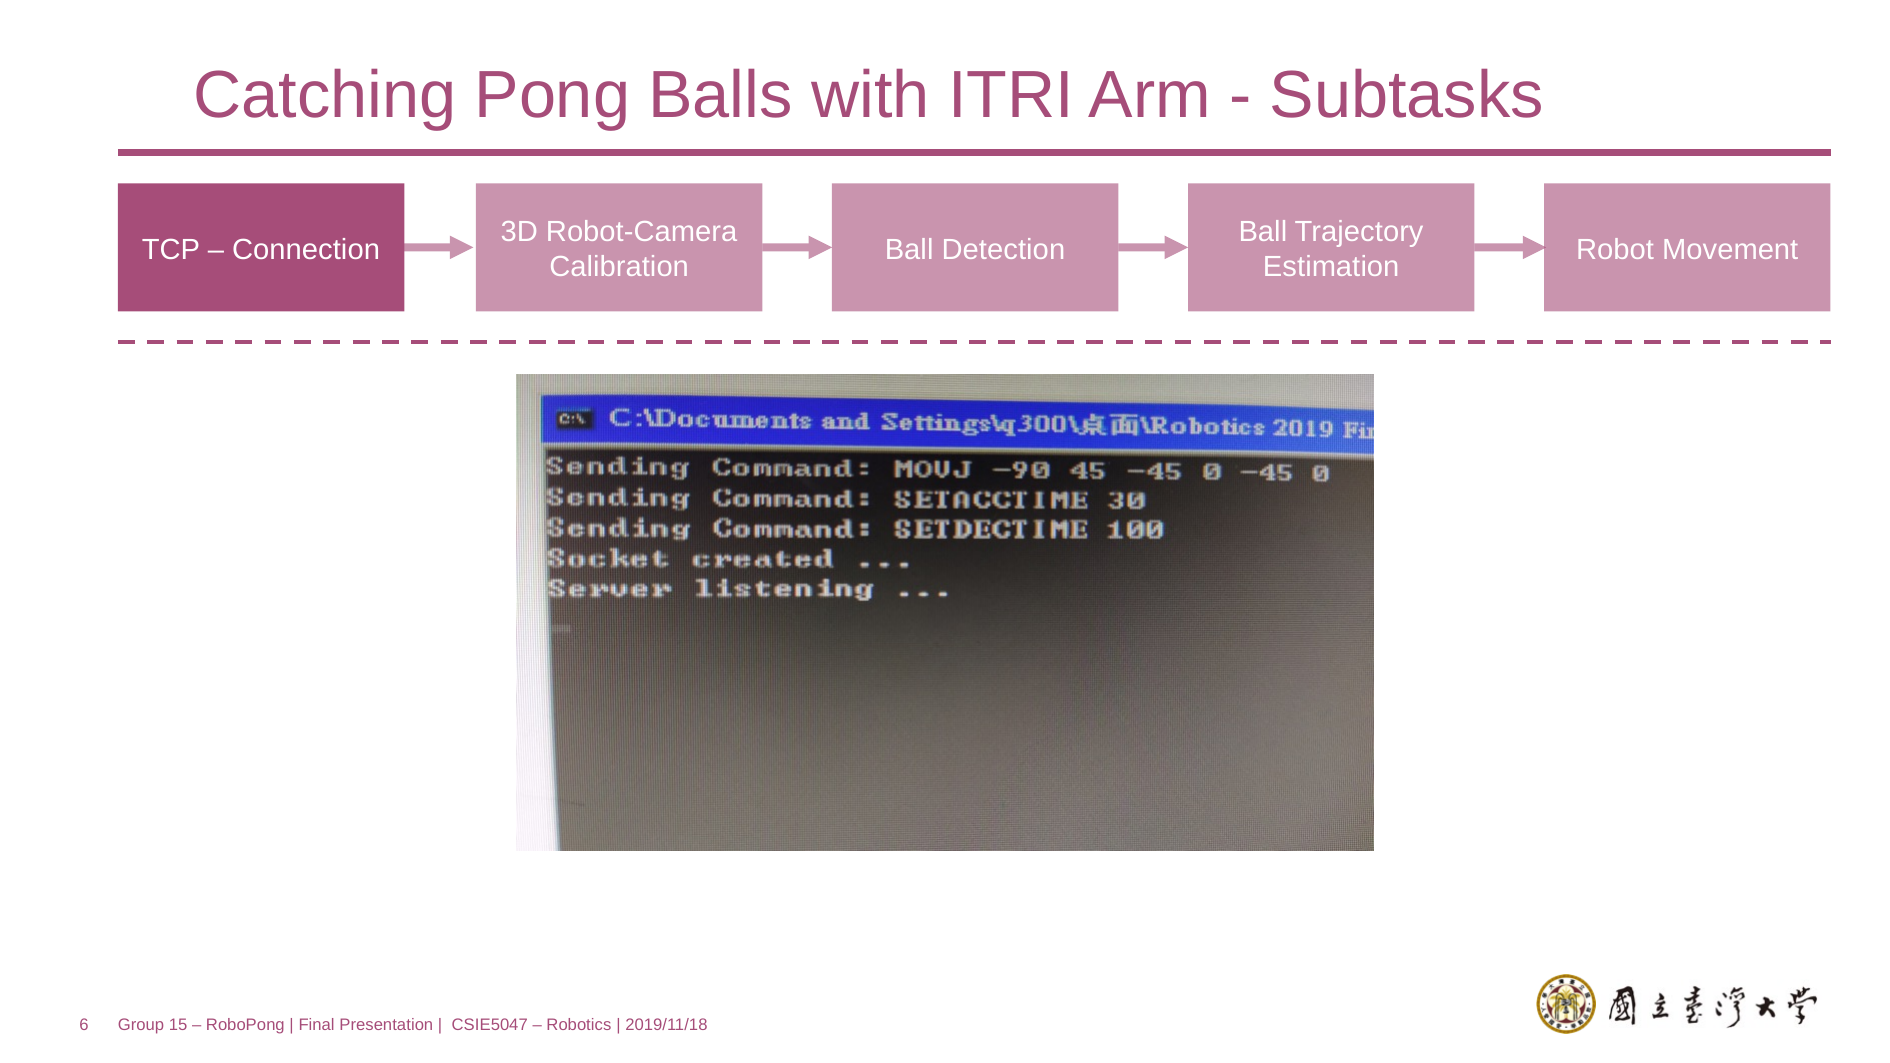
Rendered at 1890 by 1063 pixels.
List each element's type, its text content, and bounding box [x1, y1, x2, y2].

text_box Group 15 – RoboPong | Final Presentation | CSIE5047 – Robotics | 2019/11/18 [117, 1013, 1299, 1034]
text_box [117, 183, 1831, 312]
text_box Catching Pong Balls with ITRI Arm - Subtasks [178, 42, 1710, 138]
picture [516, 374, 1374, 851]
picture [1601, 979, 1824, 1029]
slide_number 6 [29, 1013, 89, 1034]
picture [1536, 974, 1596, 1034]
